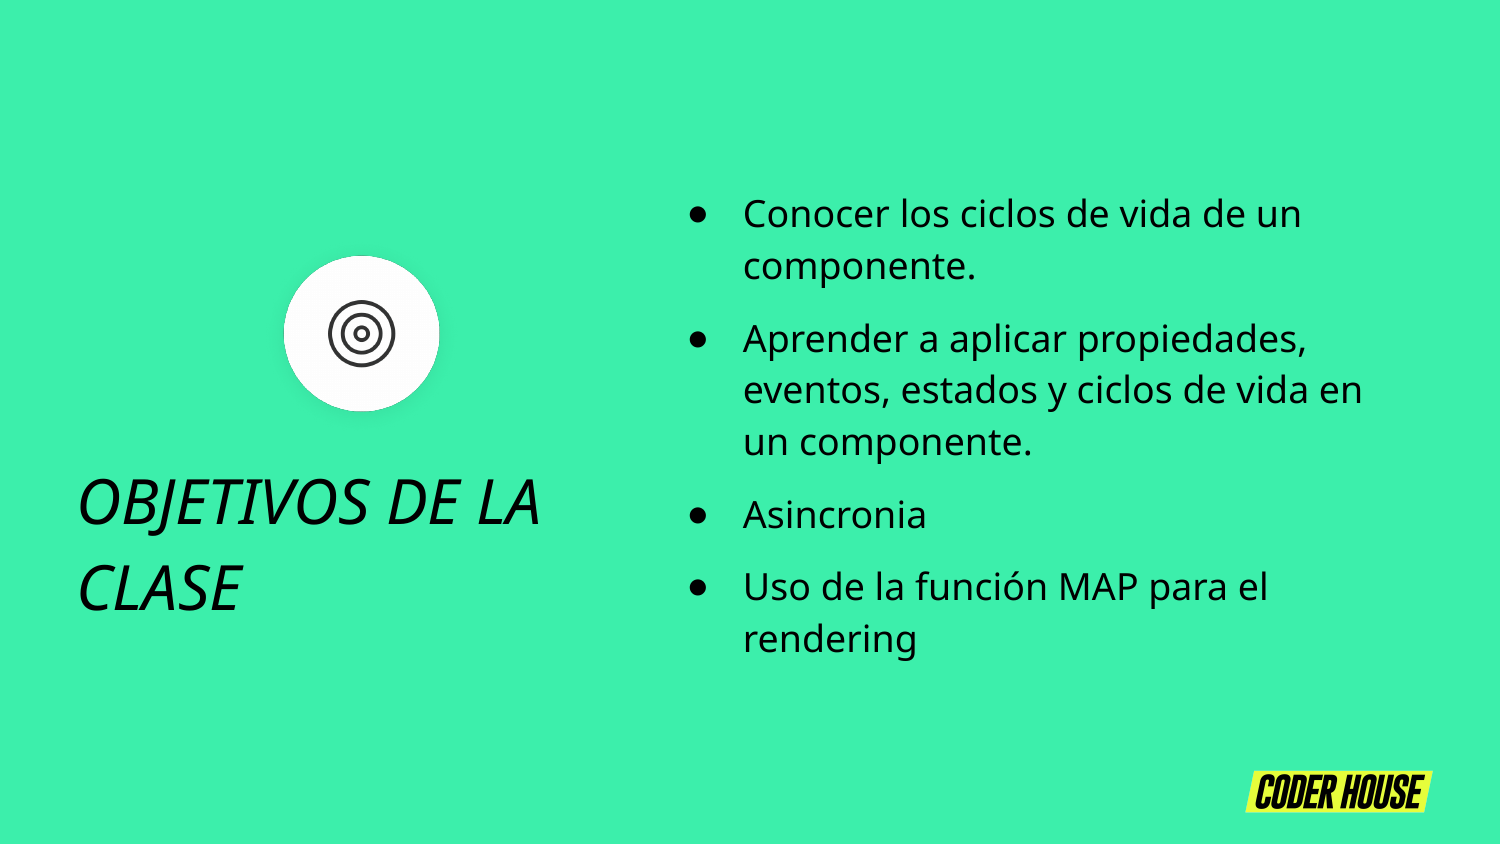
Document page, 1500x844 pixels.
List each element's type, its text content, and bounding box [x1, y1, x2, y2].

picture [264, 235, 460, 431]
picture [1241, 764, 1437, 819]
text_box Conocer los ciclos de vida de un componente. Aprender a aplicar propiedades, eventos, estados y ciclos de vida en un componente. Asincronia Uso de la función MAP para el rendering [652, 186, 1412, 658]
text_box OBJETIVOS DE LA CLASE [61, 435, 658, 598]
